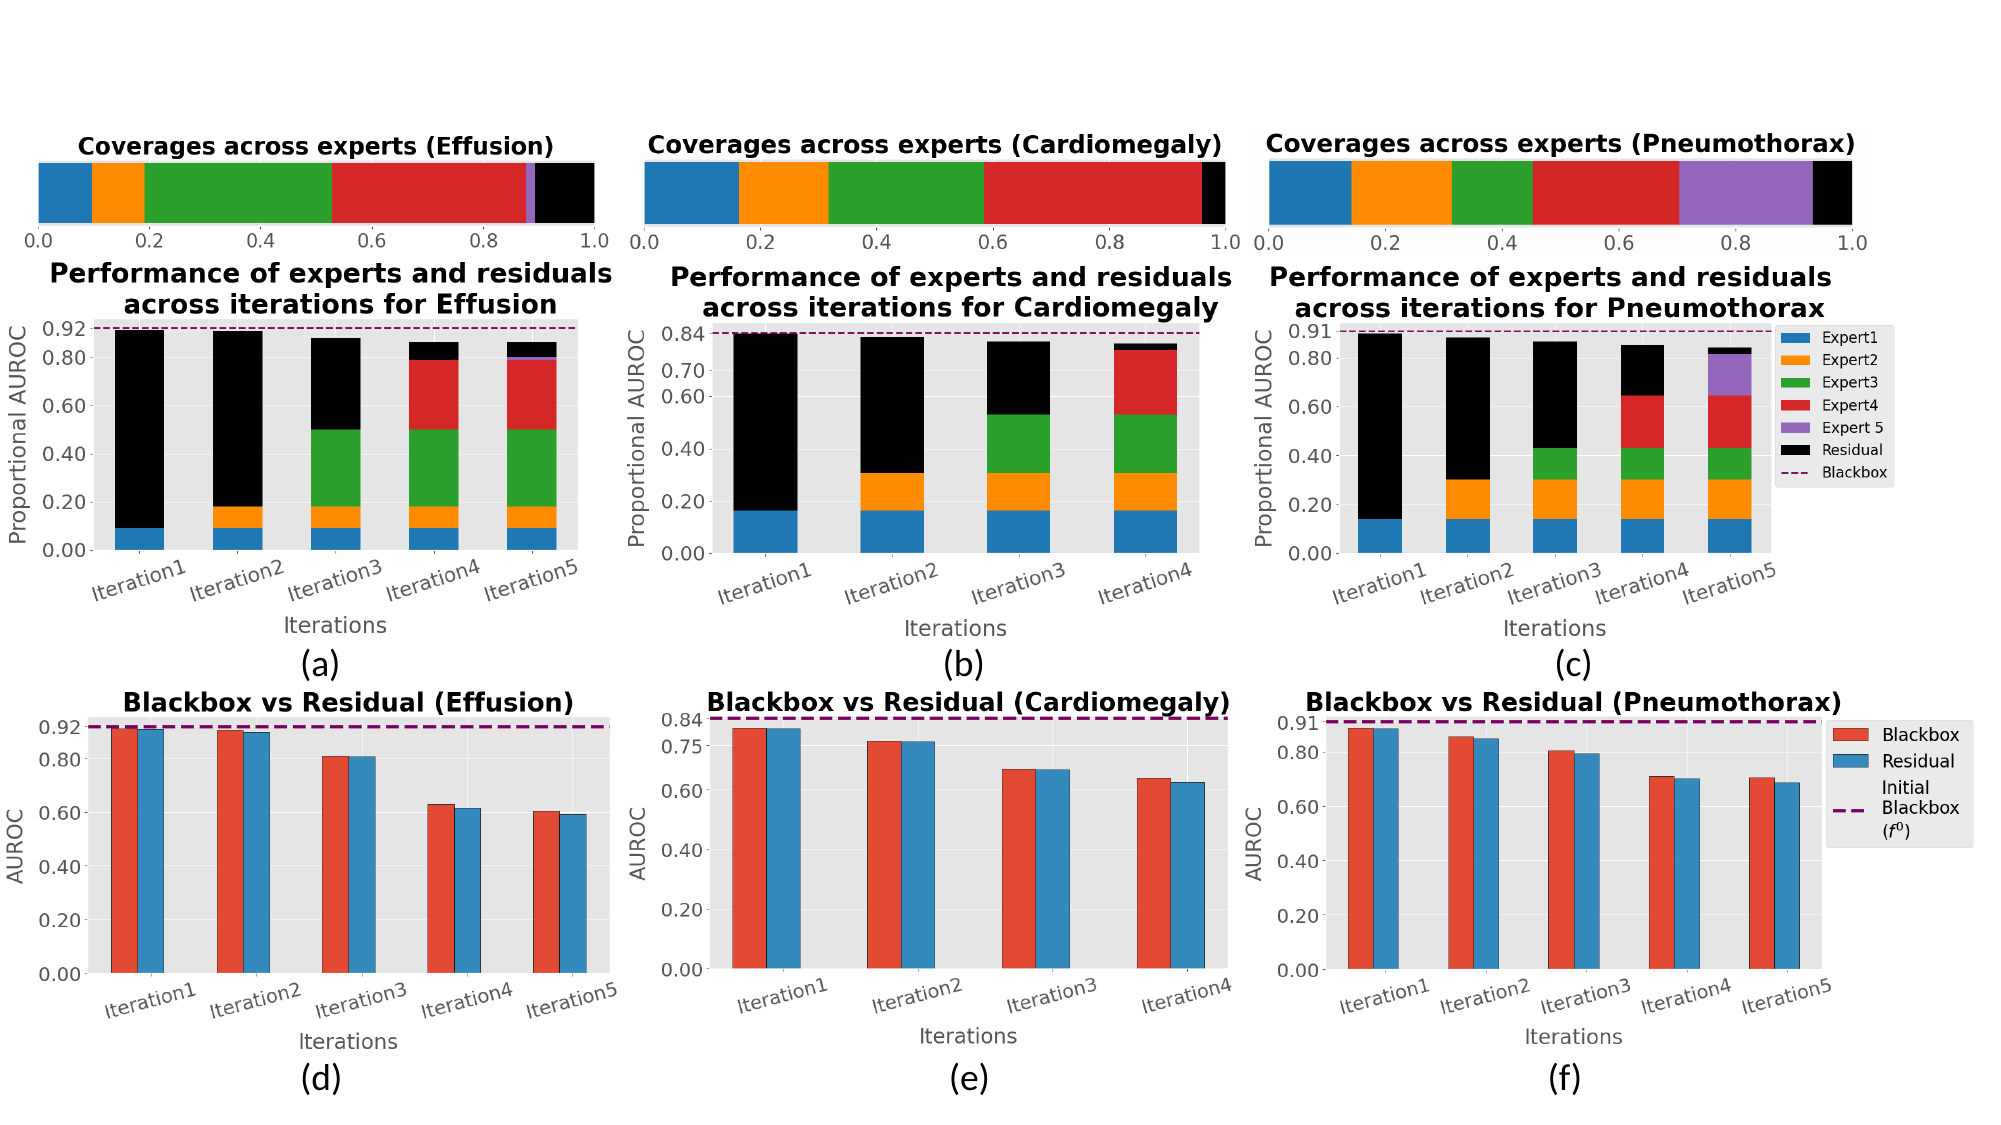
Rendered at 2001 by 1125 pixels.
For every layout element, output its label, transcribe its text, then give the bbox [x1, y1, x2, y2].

text_box (b) [927, 647, 1000, 686]
picture [2, 126, 1900, 647]
text_box (d) [285, 1059, 358, 1106]
picture [0, 685, 1978, 1059]
text_box (c) [1539, 647, 1608, 685]
text_box (f) [1533, 1054, 1598, 1106]
text_box (e) [933, 1053, 1005, 1106]
text_box (a) [285, 644, 356, 686]
